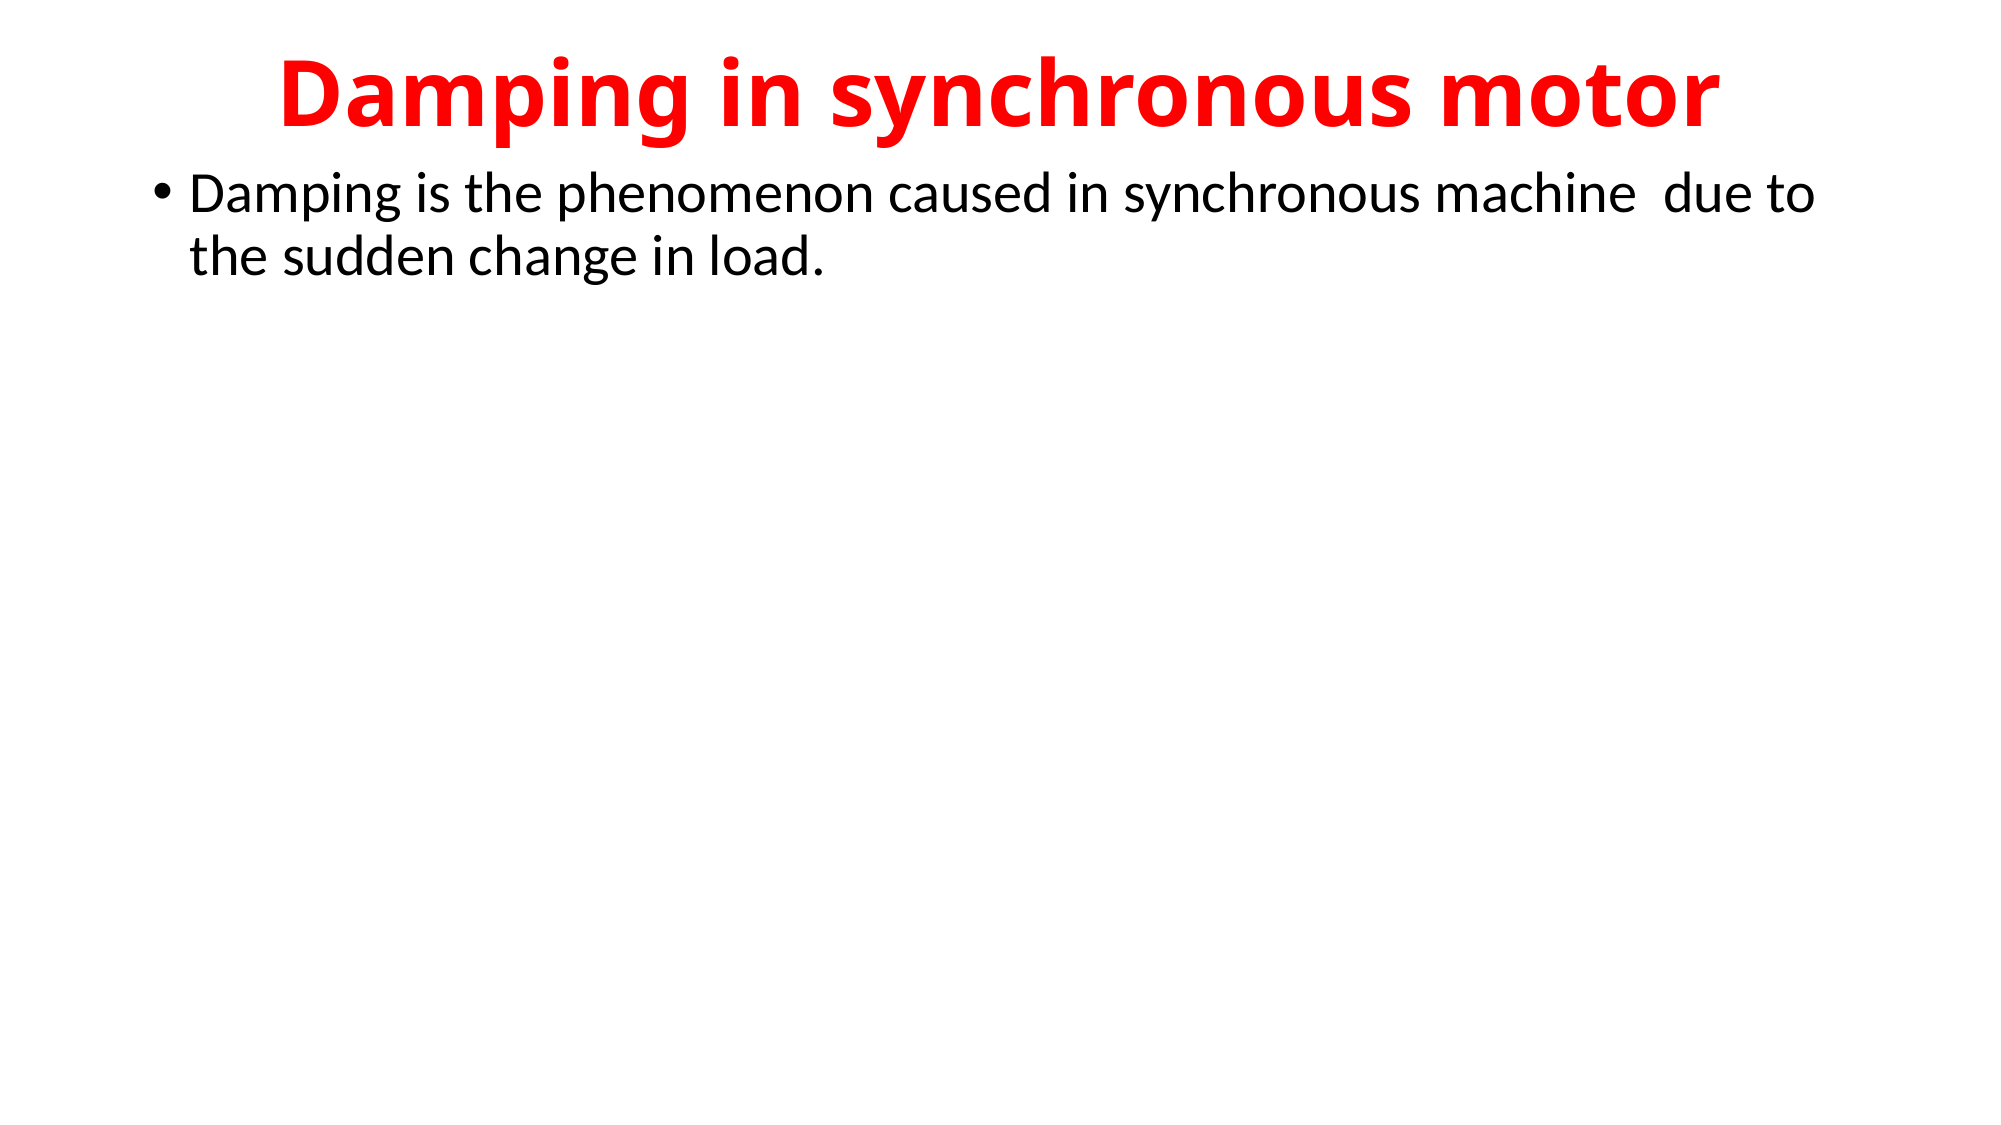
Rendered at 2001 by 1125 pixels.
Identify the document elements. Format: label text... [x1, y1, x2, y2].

list Damping is the phenomenon caused in synchronous machine due to the sudden change in load. [137, 154, 1863, 1014]
title Damping in synchronous motor [137, 38, 1863, 154]
